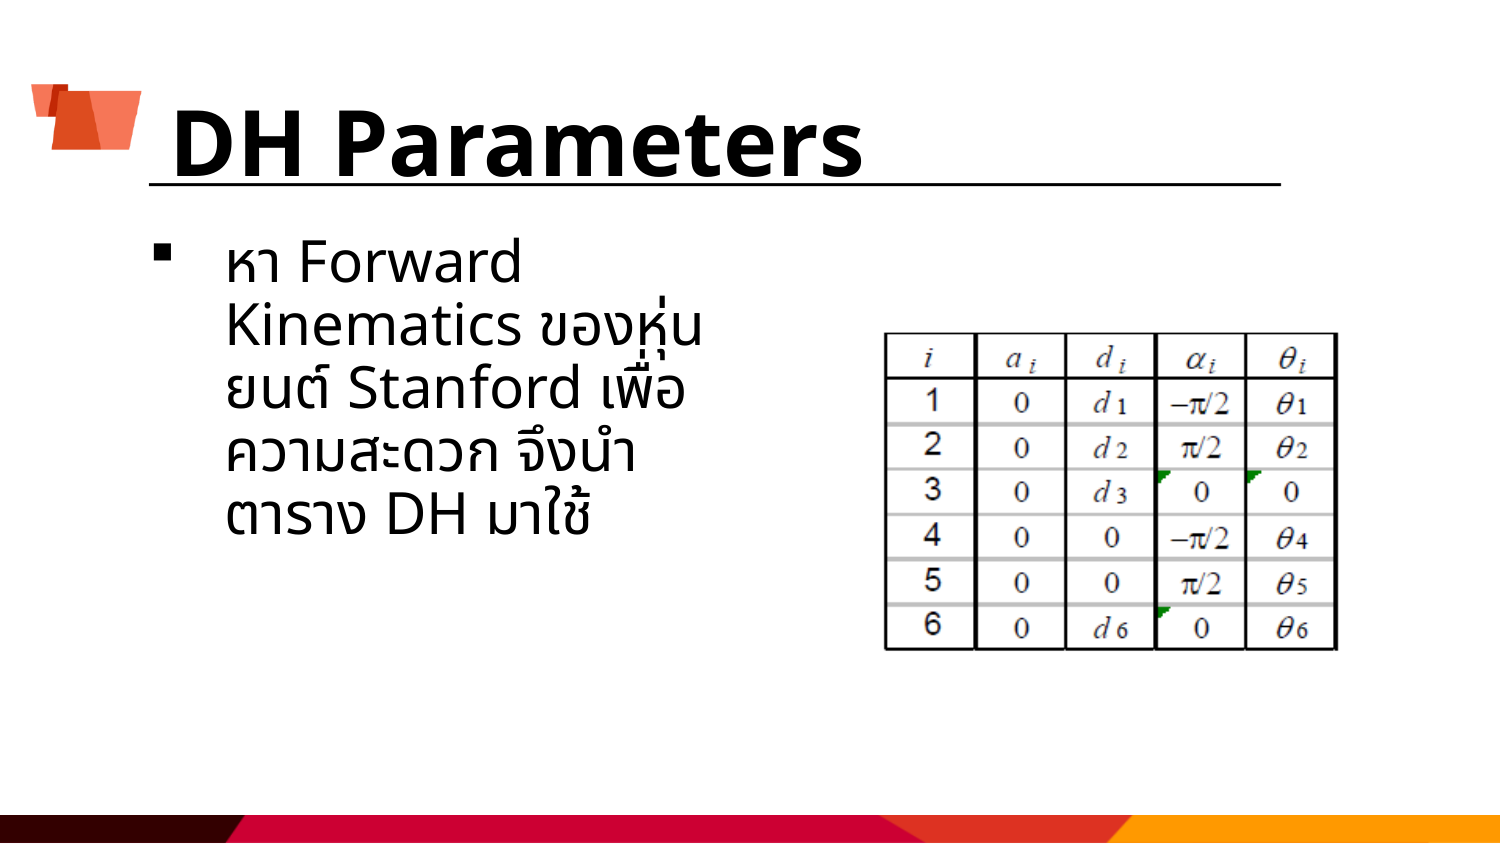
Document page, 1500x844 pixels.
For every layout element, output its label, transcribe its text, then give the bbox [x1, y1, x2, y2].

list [874, 322, 1343, 662]
list หา Forward Kinematics ของหุ่นยนต์ Stanford เพื่อความสะดวก จึงนำตาราง DH มาใช้ [134, 224, 773, 760]
picture [21, 73, 150, 160]
title DH Parameters [154, 79, 1308, 215]
picture [144, 179, 154, 190]
picture [0, 815, 1500, 844]
